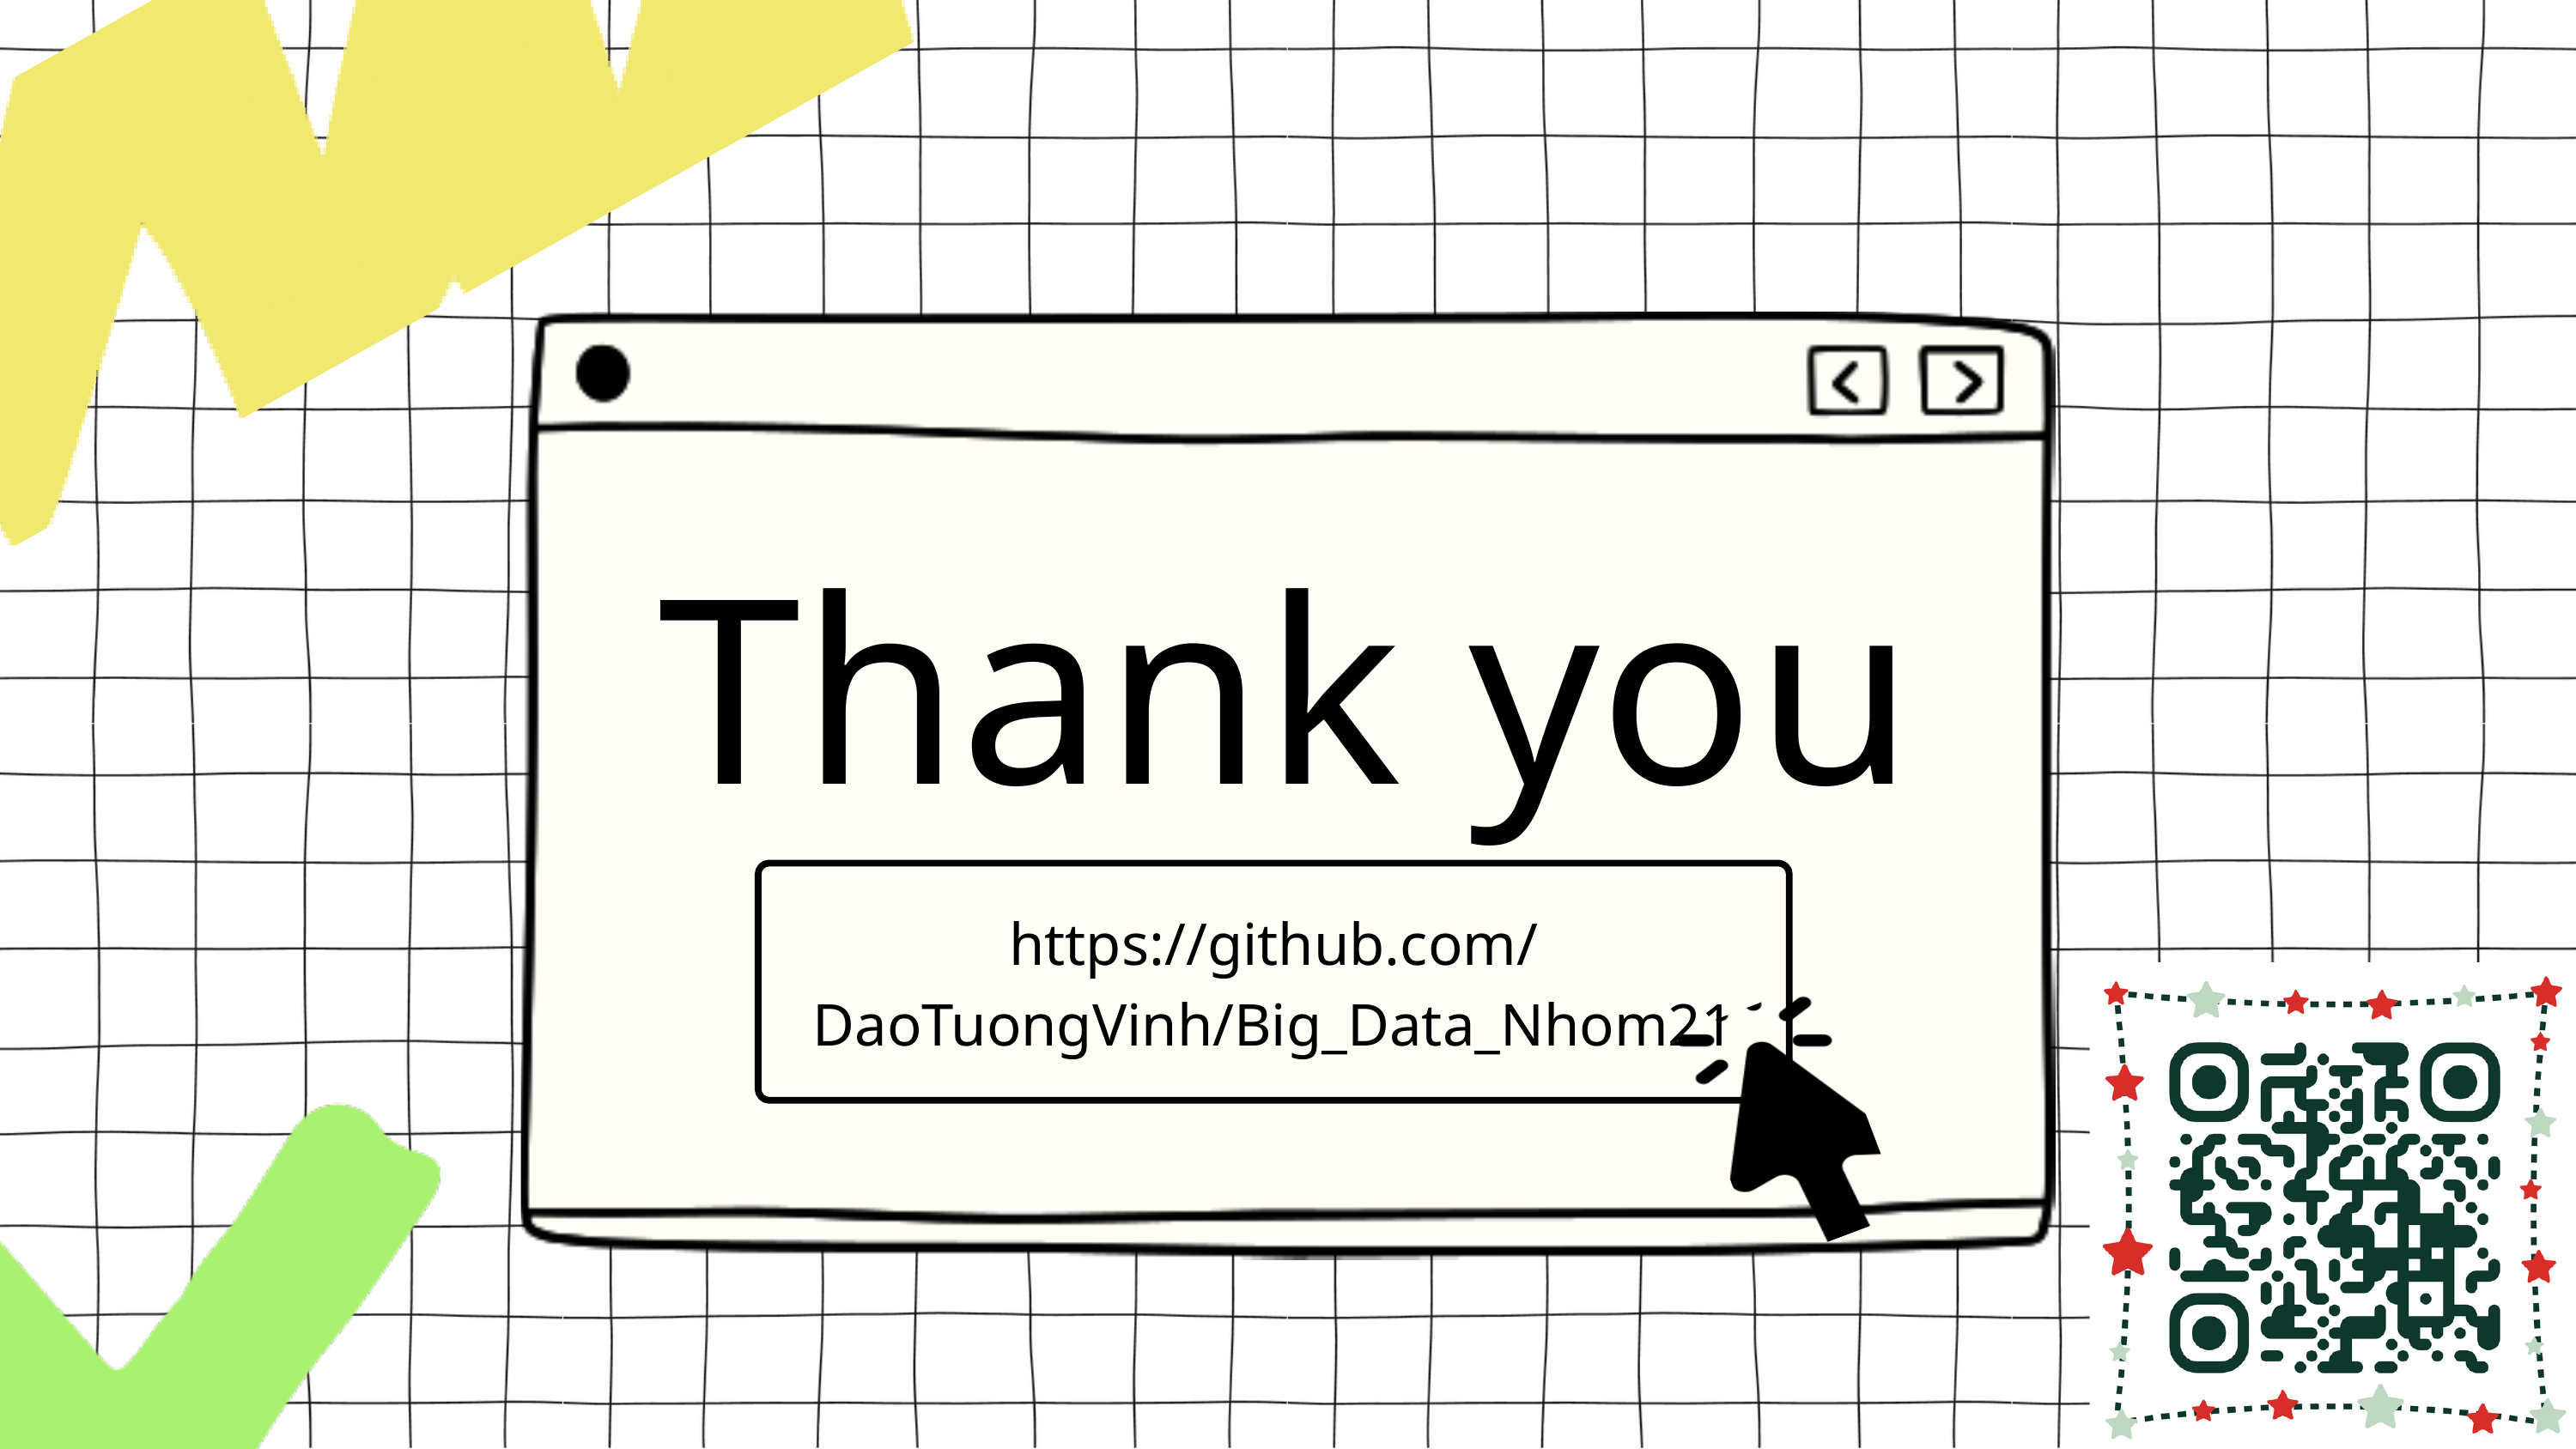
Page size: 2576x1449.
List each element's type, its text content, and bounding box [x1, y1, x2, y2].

text_box [1703, 981, 1904, 1267]
text_box [520, 312, 2056, 1260]
text_box [2089, 962, 2576, 1449]
text_box [0, 0, 2576, 1449]
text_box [757, 863, 1790, 1100]
text_box [0, 1100, 470, 1449]
text_box Thank you [586, 476, 1988, 836]
text_box [0, 0, 963, 555]
